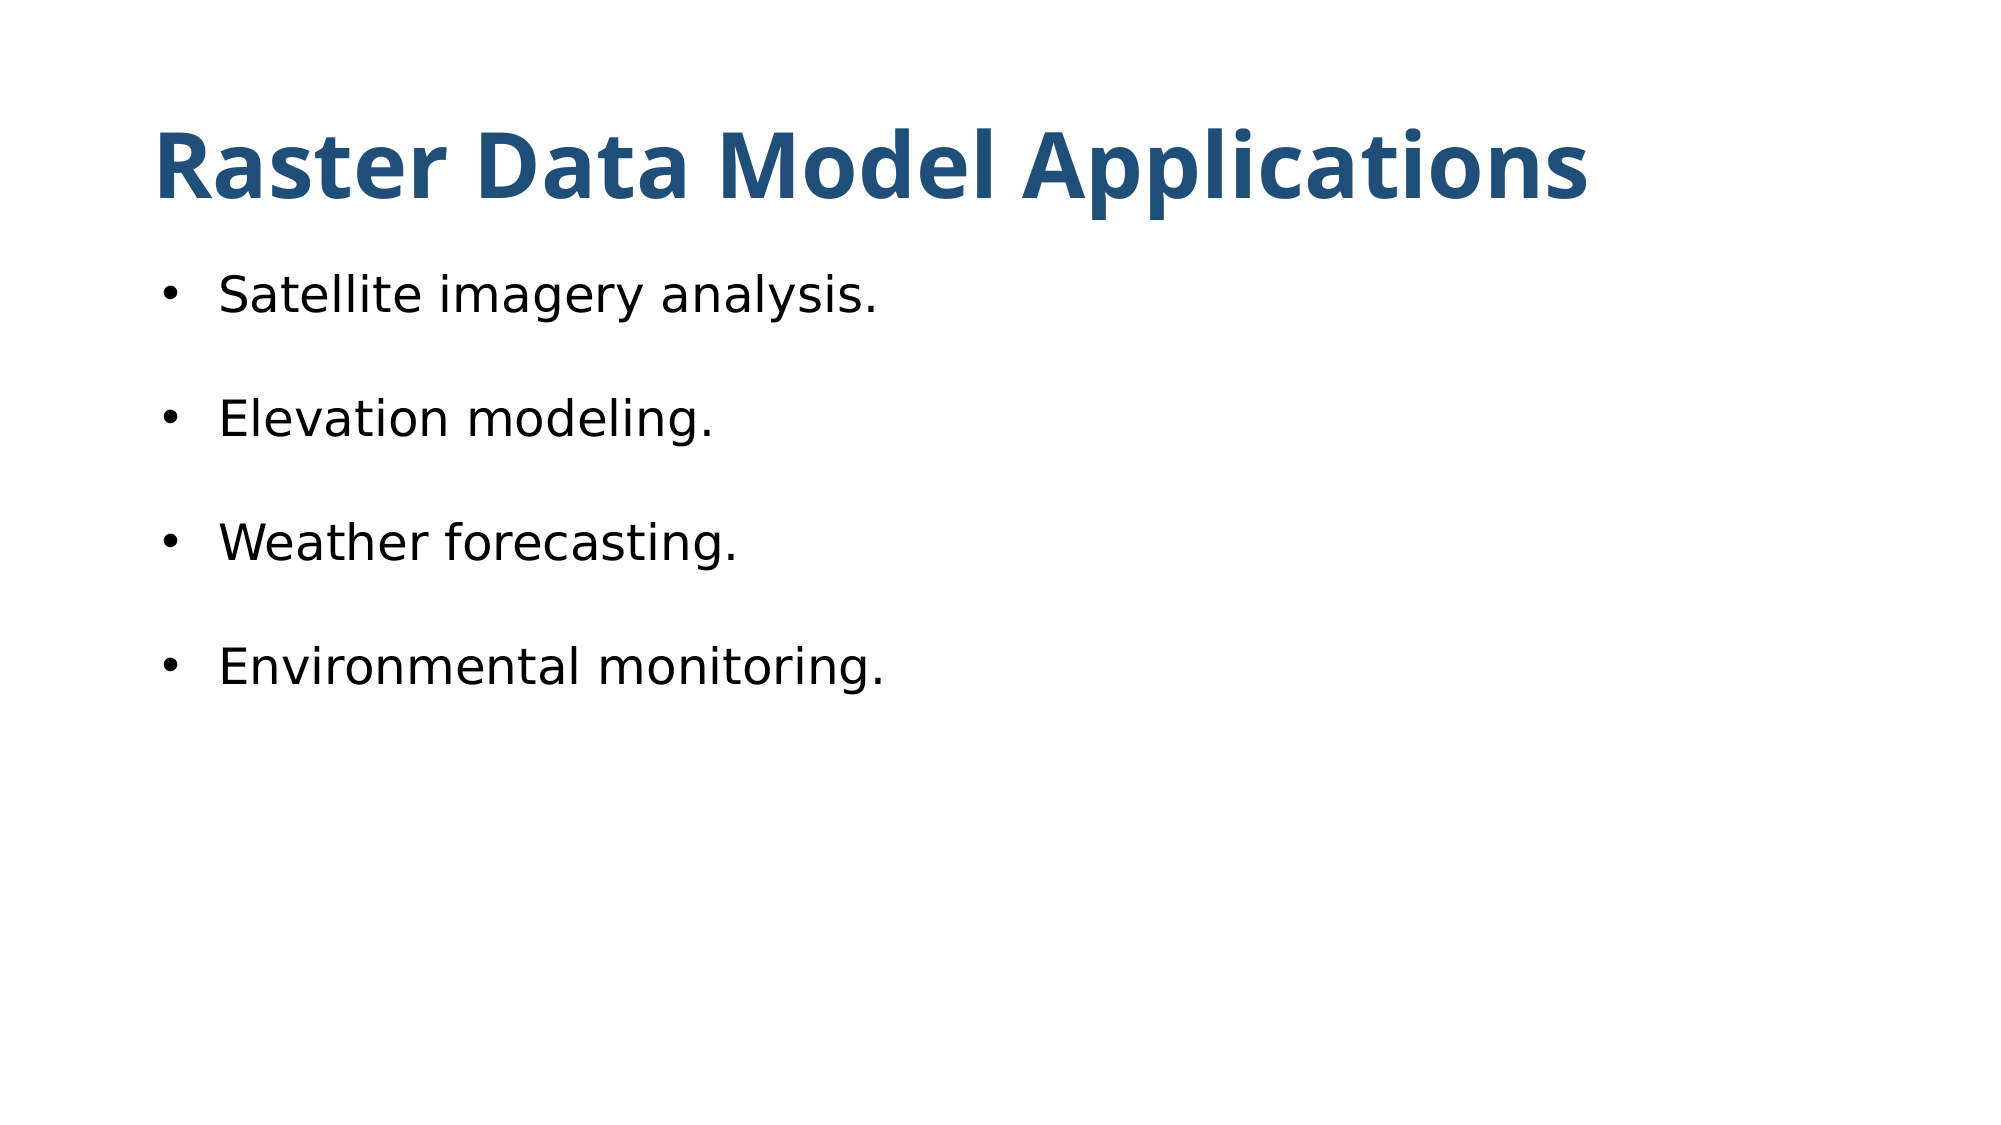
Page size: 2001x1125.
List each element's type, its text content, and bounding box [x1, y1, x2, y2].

title Raster Data Model Applications [137, 59, 1863, 278]
text_box Satellite imagery analysis. Elevation modeling. Weather forecasting. Environmental monitoring. [159, 260, 1863, 966]
